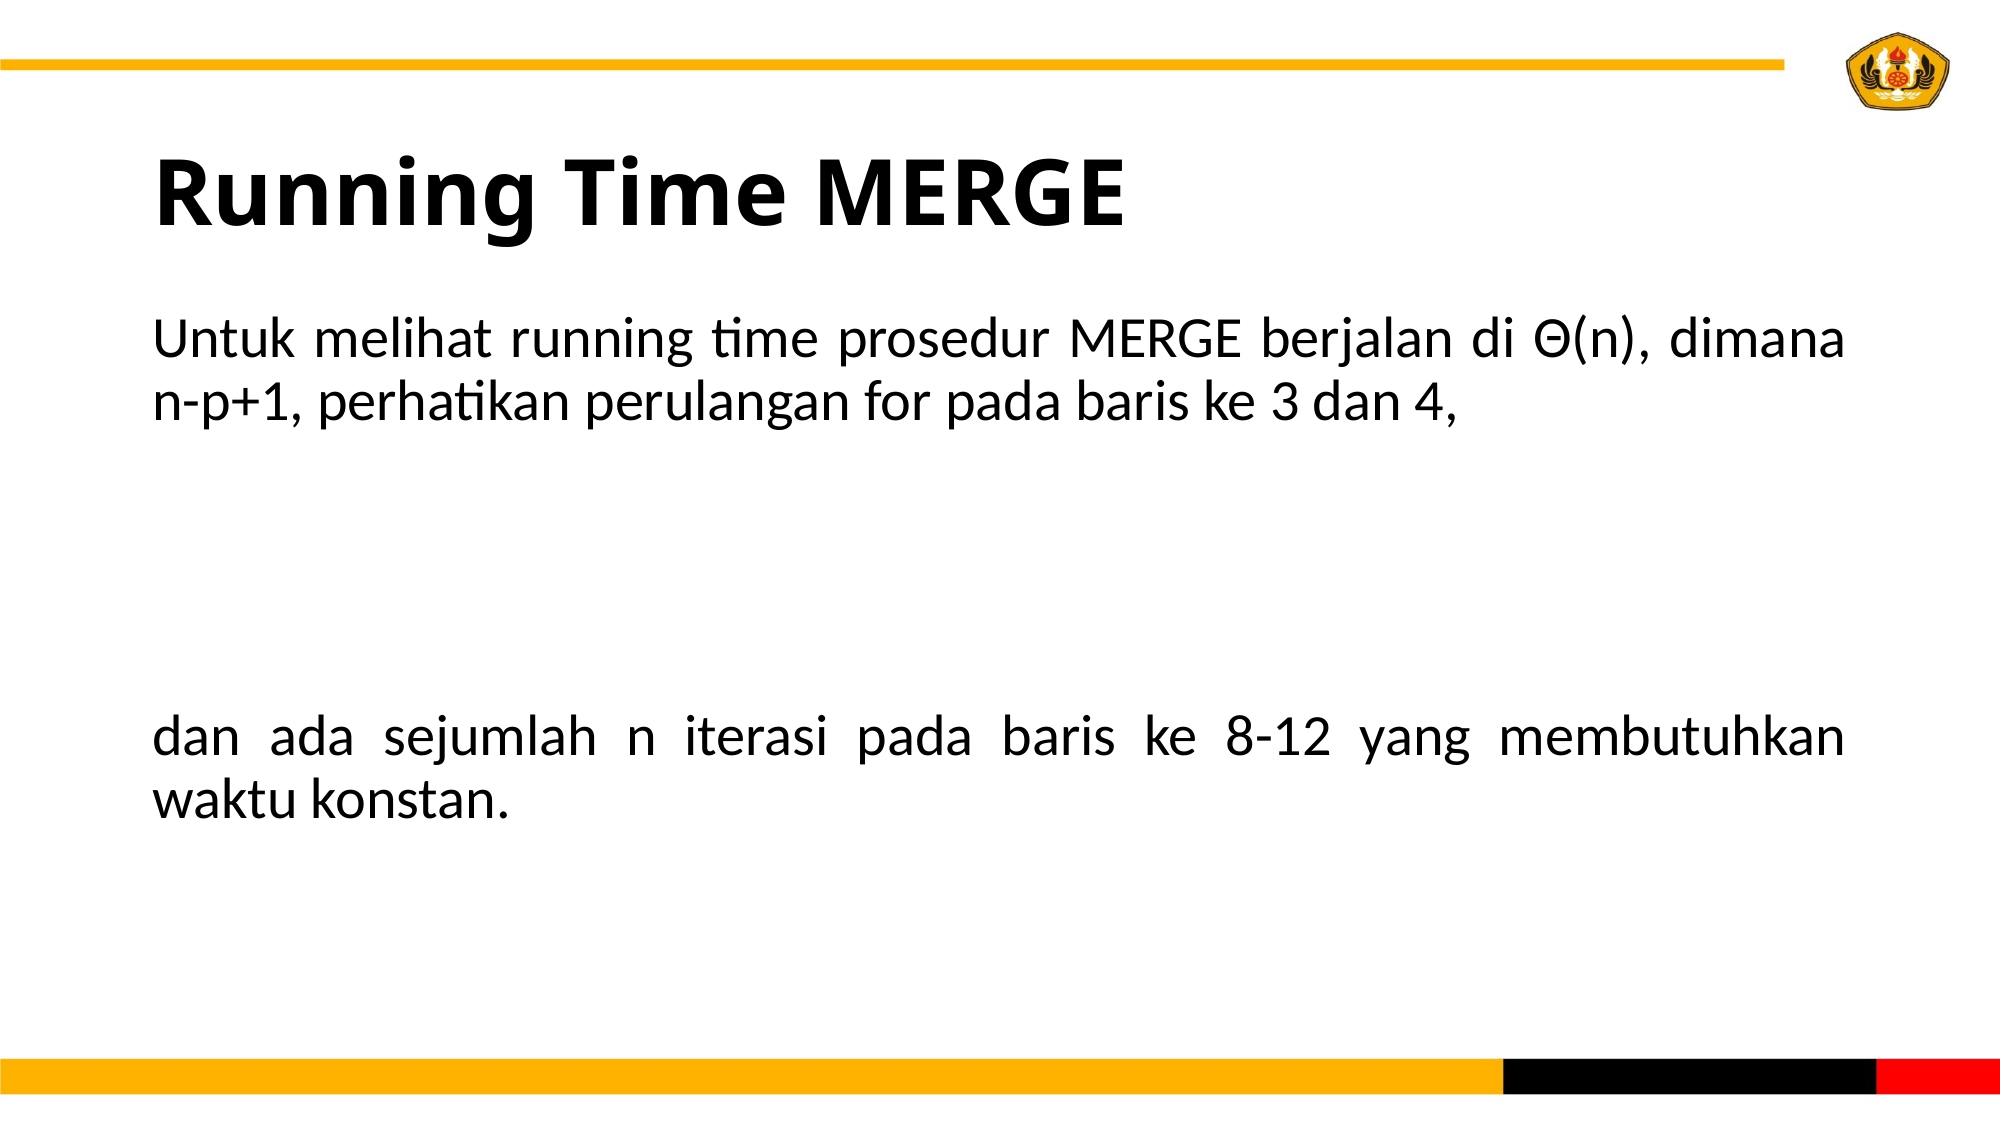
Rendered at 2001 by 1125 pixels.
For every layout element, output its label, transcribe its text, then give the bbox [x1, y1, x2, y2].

picture [0, 0, 2000, 1125]
title Running Time MERGE [137, 114, 1863, 278]
